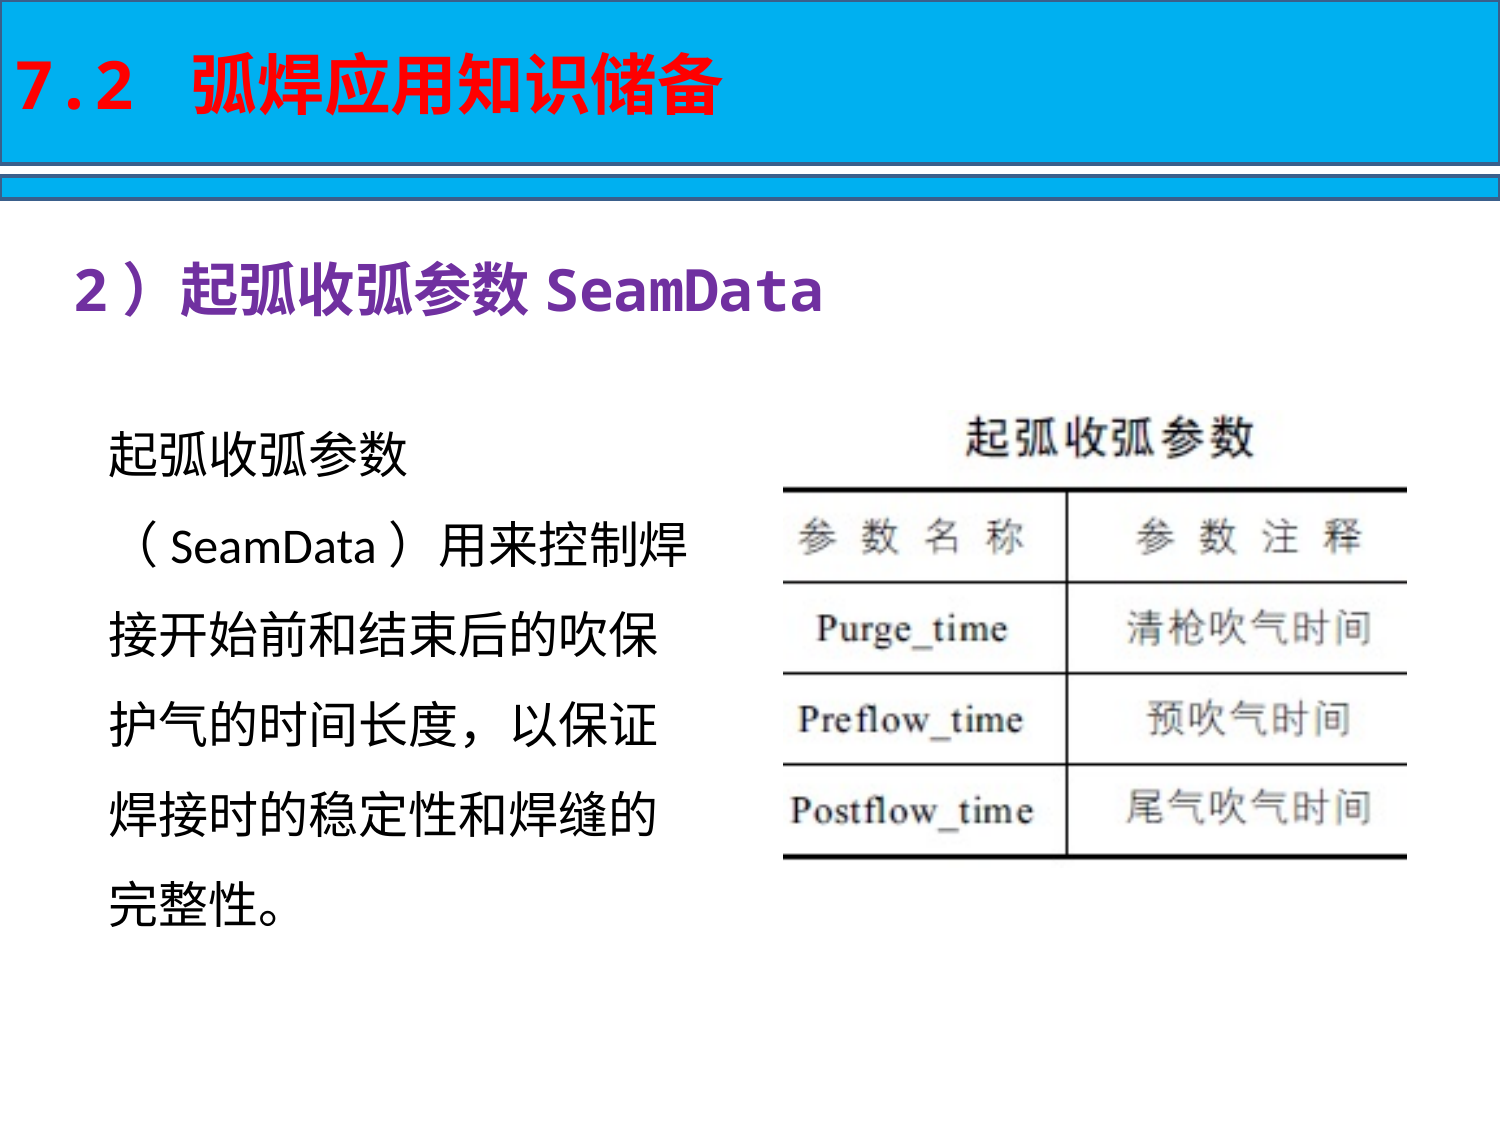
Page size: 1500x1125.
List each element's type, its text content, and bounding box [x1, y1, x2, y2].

text_box [0, 174, 1500, 201]
picture [782, 409, 1407, 868]
text_box [0, 0, 1500, 166]
text_box 7.2 弧焊应用知识储备 [0, 35, 973, 130]
text_box 起弧收弧参数（SeamData）用来控制焊接开始前和结束后的吹保护气的时间长度，以保证焊接时的稳定性和焊缝的完整性。 [93, 386, 715, 942]
text_box 2）起弧收弧参数SeamData [58, 246, 844, 331]
